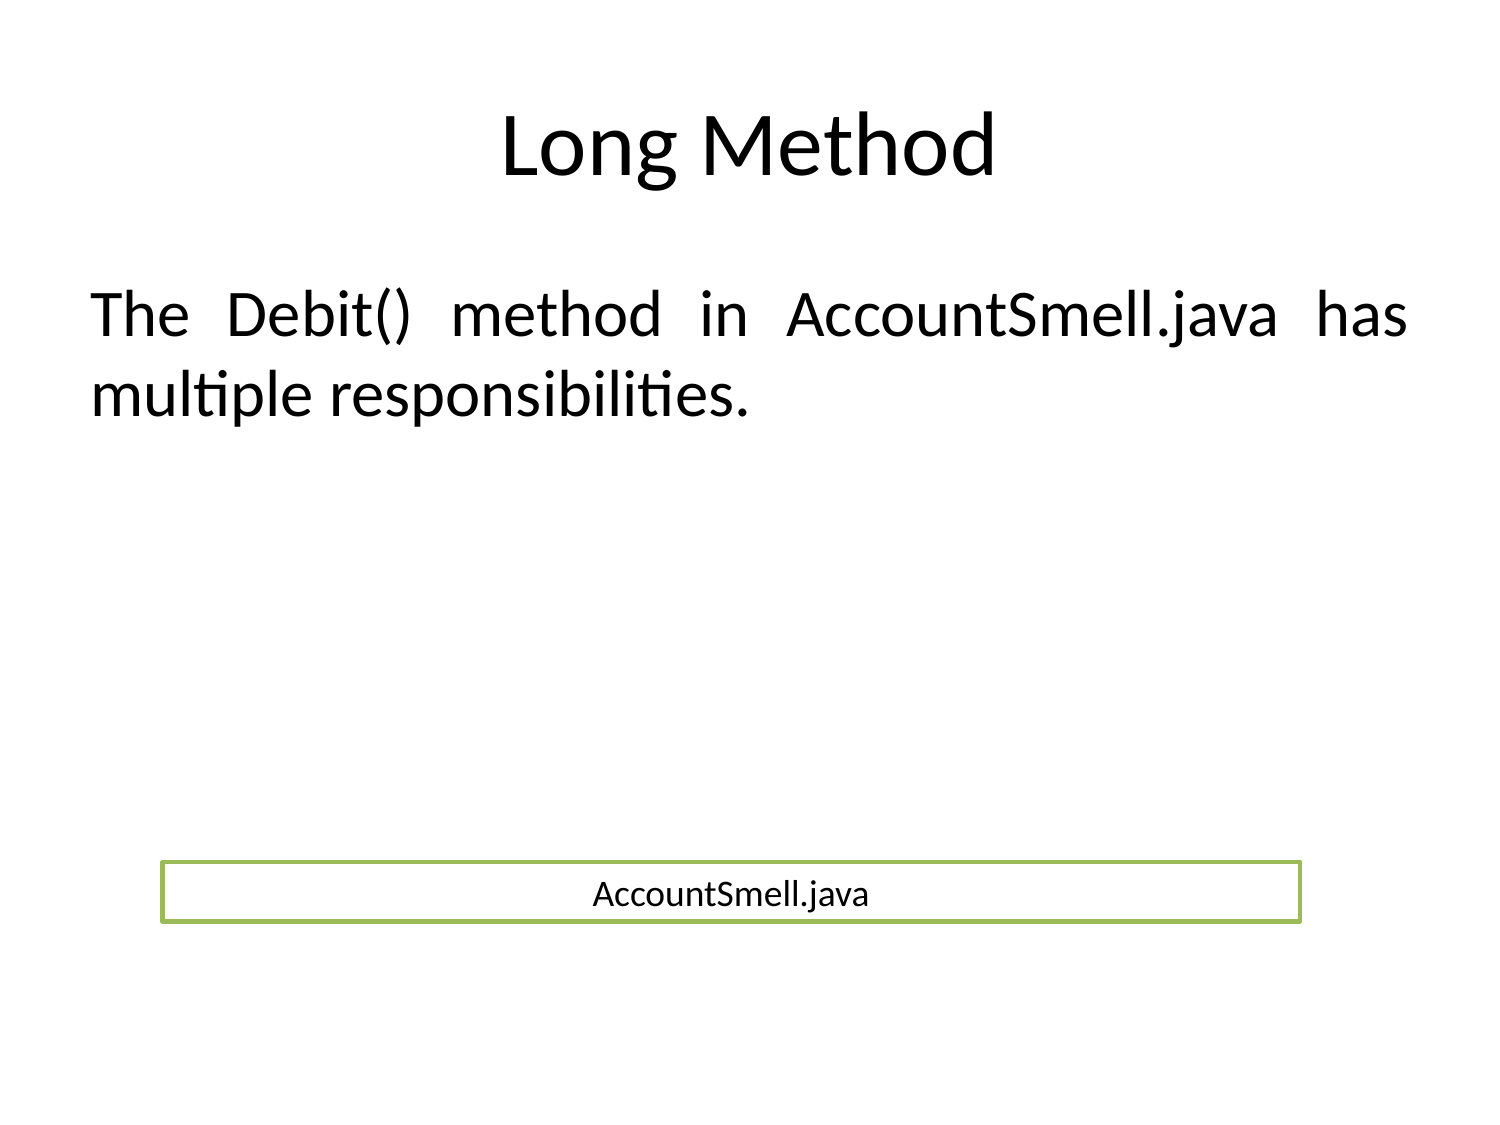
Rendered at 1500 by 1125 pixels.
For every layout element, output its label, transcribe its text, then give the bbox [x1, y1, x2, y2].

title Long Method [75, 45, 1425, 233]
text_box AccountSmell.java [160, 860, 1302, 924]
list The Debit() method in AccountSmell.java has multiple responsibilities. [75, 262, 1425, 1005]
